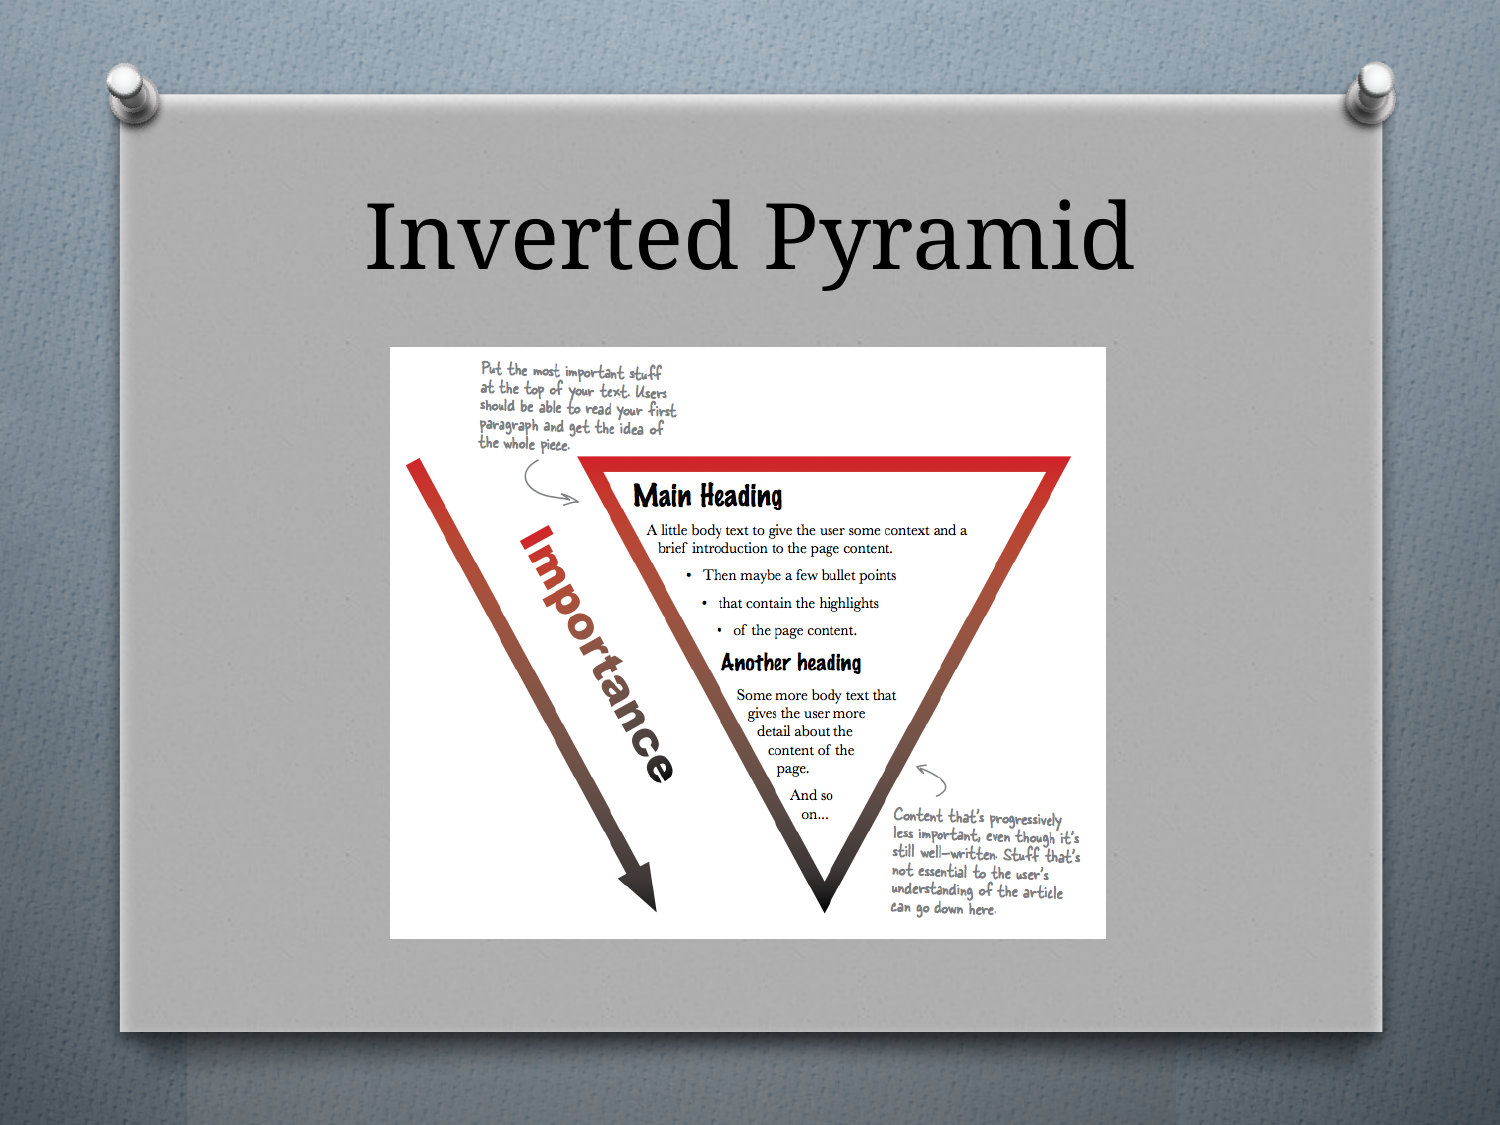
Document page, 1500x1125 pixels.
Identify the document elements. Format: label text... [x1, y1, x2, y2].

picture [75, 29, 198, 153]
title Inverted Pyramid [179, 134, 1323, 332]
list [239, 347, 1257, 940]
picture [1317, 35, 1439, 156]
